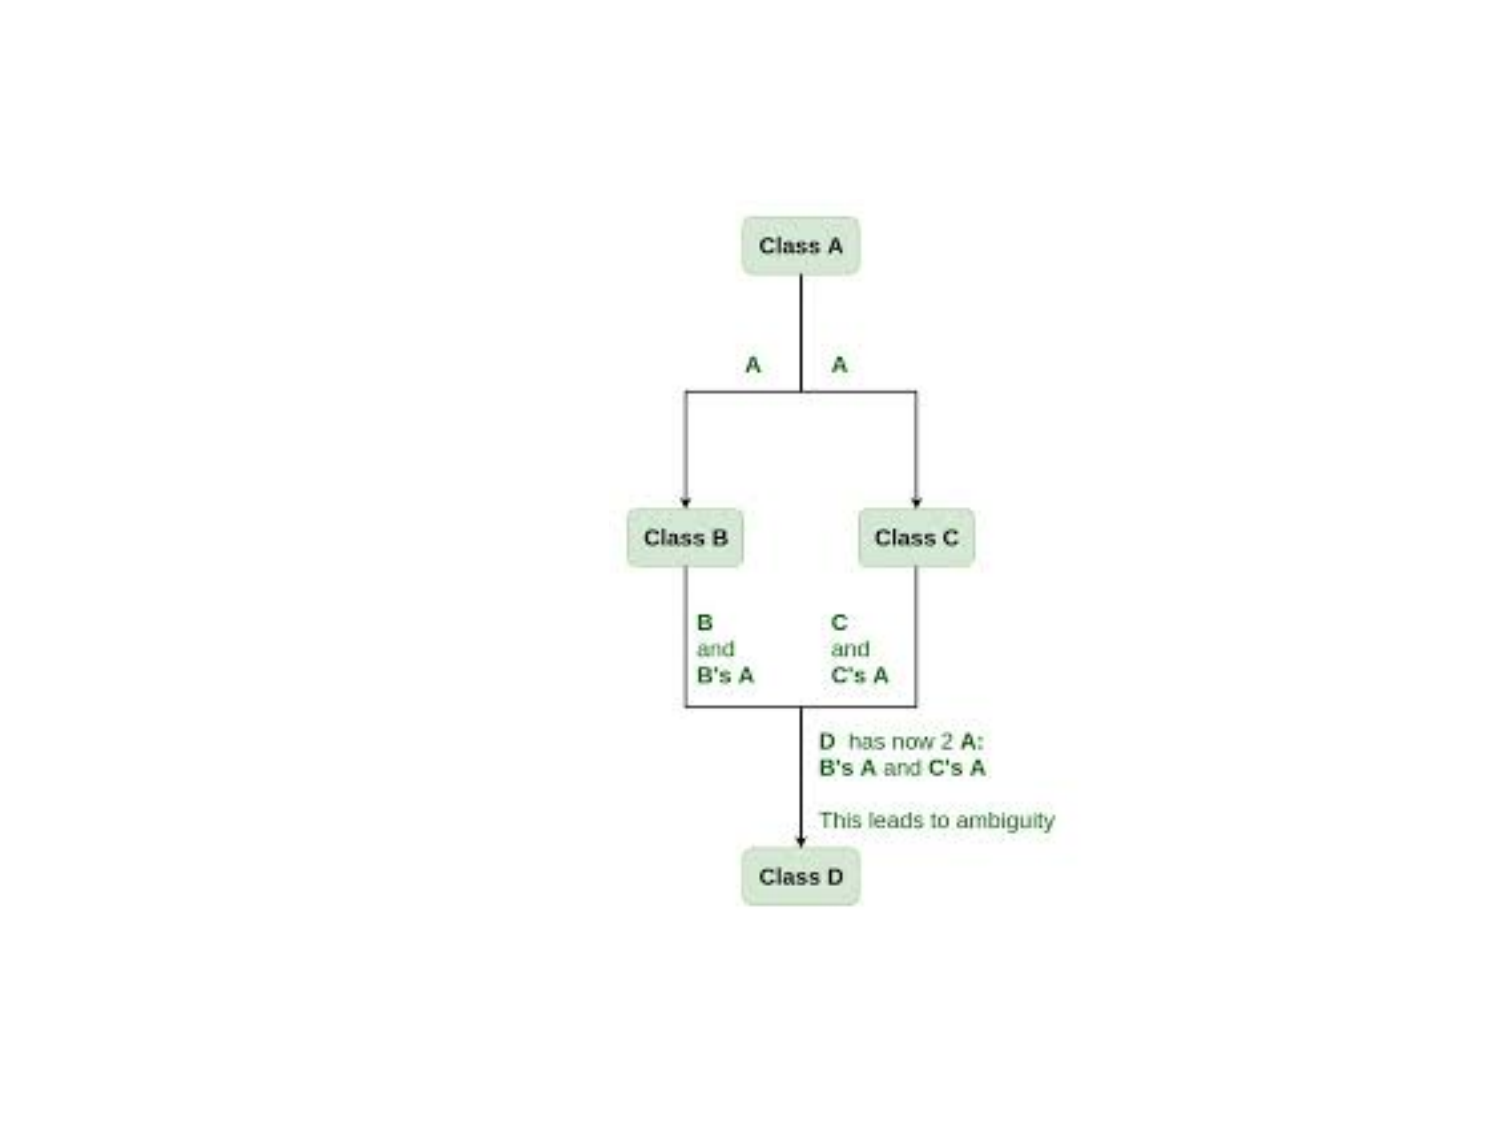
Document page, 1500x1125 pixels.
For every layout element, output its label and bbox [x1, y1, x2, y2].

list [609, 199, 1088, 926]
